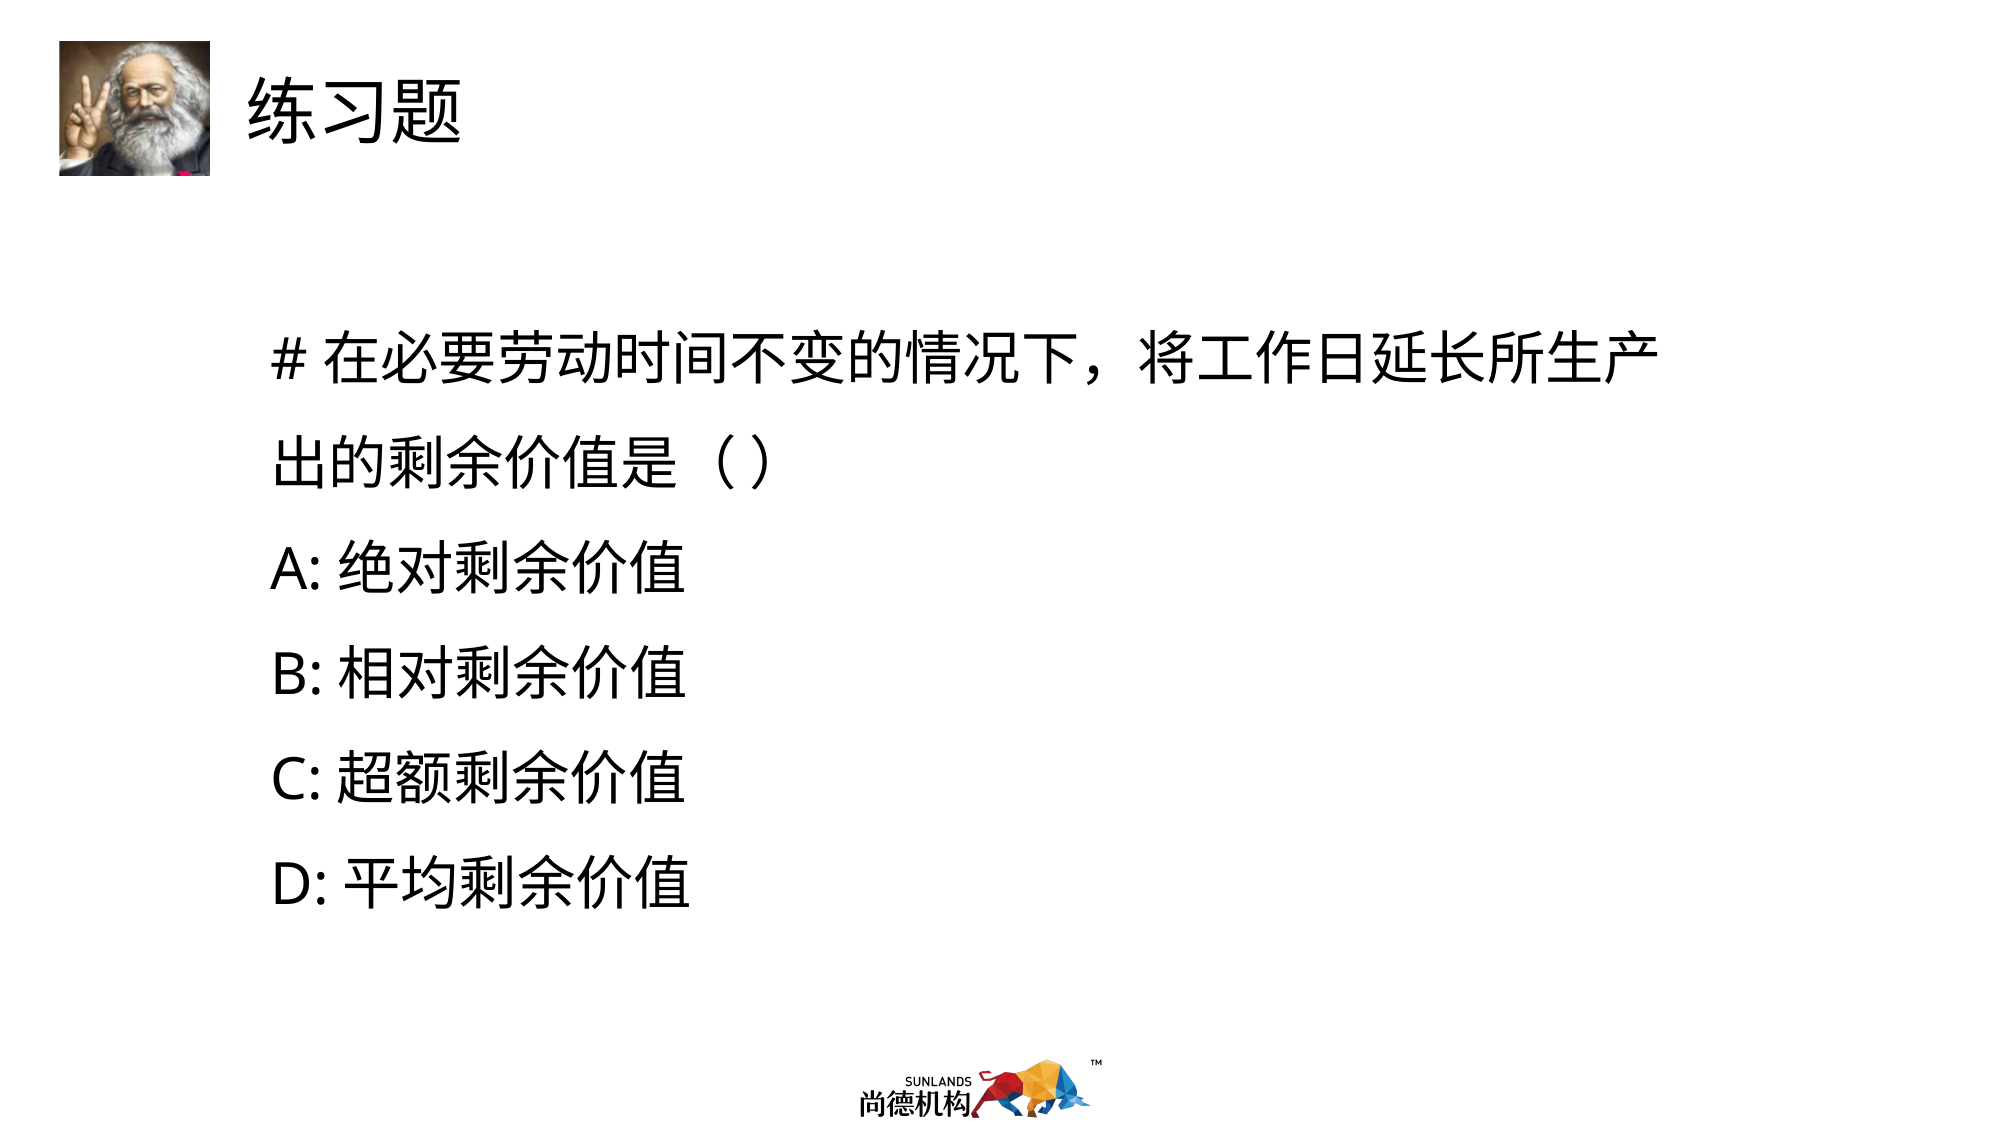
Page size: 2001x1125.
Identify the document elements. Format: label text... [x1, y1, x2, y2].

picture [59, 41, 210, 176]
picture [721, 926, 1241, 1125]
text_box #在必要劳动时间不变的情况下，将工作日延长所生产出的剩余价值是（ ） A:绝对剩余价值 B:相对剩余价值 C:超额剩余价值 D:平均剩余价值 [255, 278, 1686, 924]
